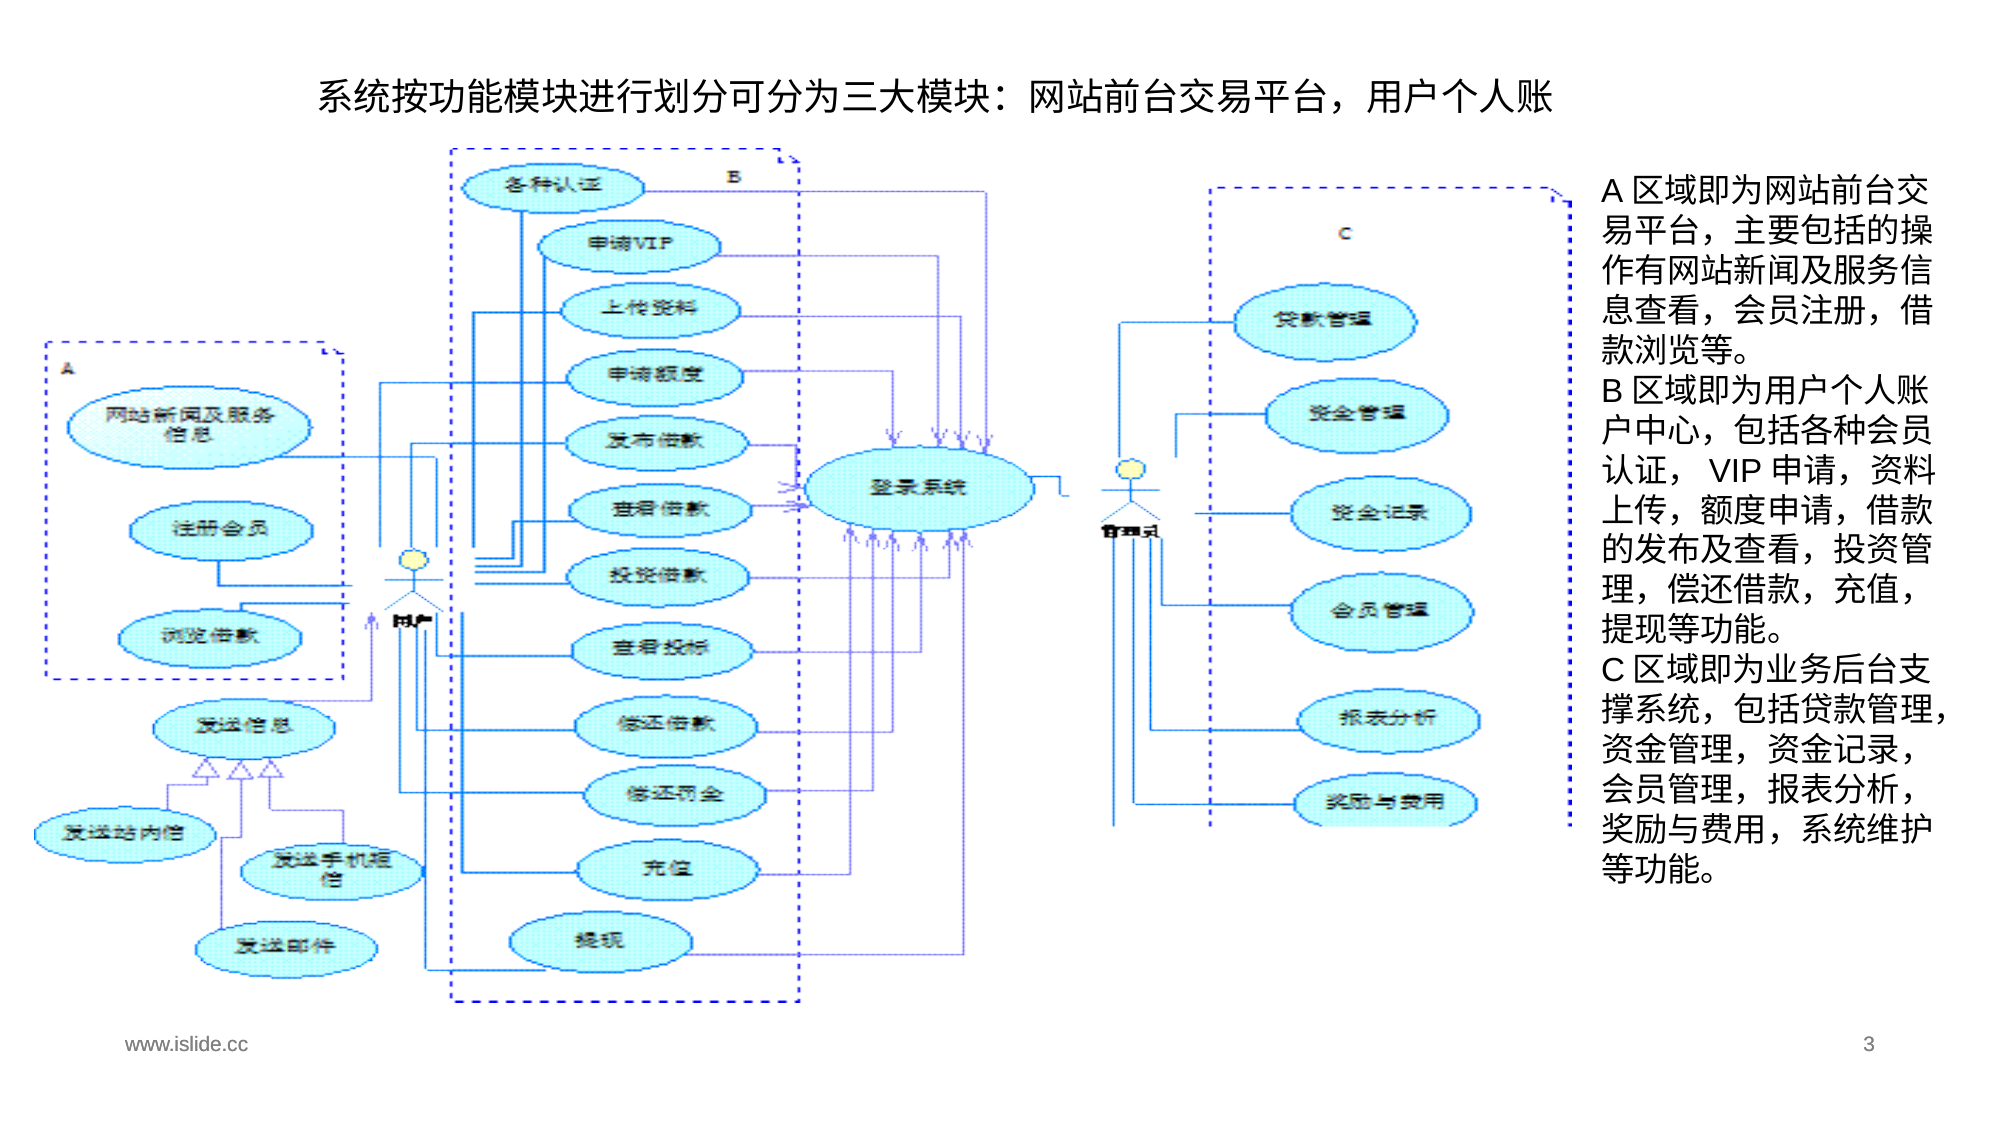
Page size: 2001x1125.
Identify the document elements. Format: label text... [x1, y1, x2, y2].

text_box 3 [1412, 1025, 1890, 1060]
text_box www.islide.cc [109, 1025, 790, 1060]
text_box 系统按功能模块进行划分可分为三大模块：网站前台交易平台，用户个人账 [301, 65, 1616, 126]
text_box A区域即为网站前台交易平台，主要包括的操作有网站新闻及服务信息查看，会员注册，借款浏览等。 B区域即为用户个人账户中心，包括各种会员认证，VIP申请，资料上传，额度申请，借款的发布及查看，投资管理，偿还借款，充值，提现等功能。 C区域即为业务后台支撑系统，包括贷款管理，资金管理，资金记录，会员管理，报表分析，奖励与费用，系统维护等功能。 [1586, 161, 1963, 941]
picture [33, 148, 1572, 1004]
